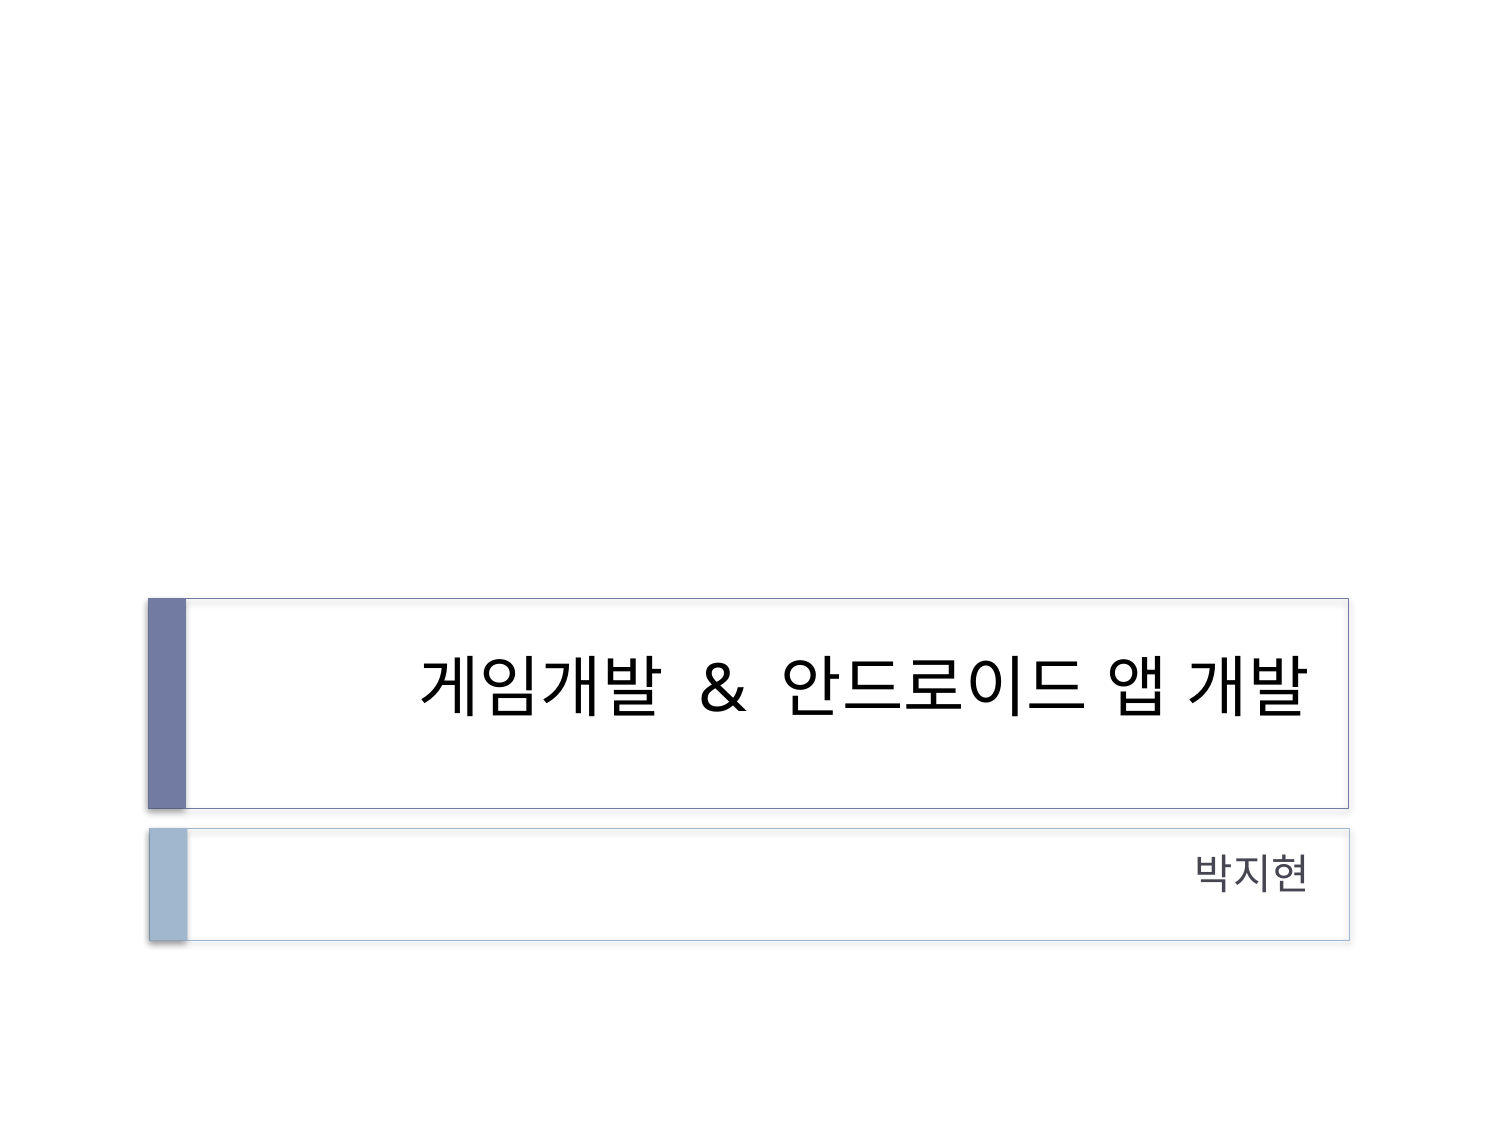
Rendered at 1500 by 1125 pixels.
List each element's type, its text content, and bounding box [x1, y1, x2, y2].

subtitle 박지현 [200, 840, 1325, 929]
title 게임개발 & 안드로이드 앱 개발 [200, 637, 1325, 800]
